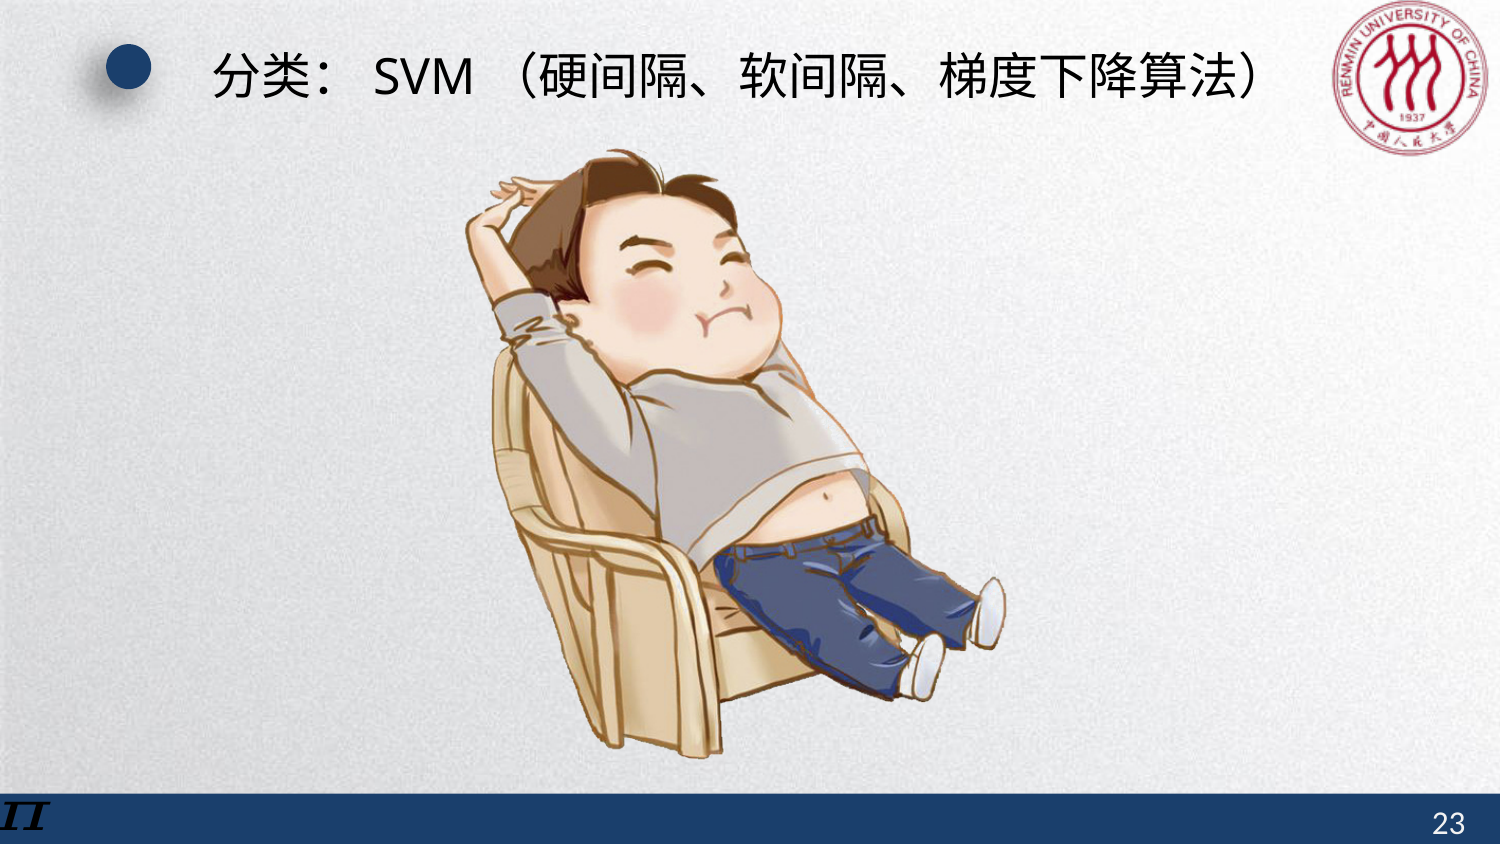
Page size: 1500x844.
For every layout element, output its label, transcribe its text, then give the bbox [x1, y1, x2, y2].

title 分类：SVM（硬间隔、软间隔、梯度下降算法） [75, 33, 1425, 116]
picture [0, 0, 1500, 793]
